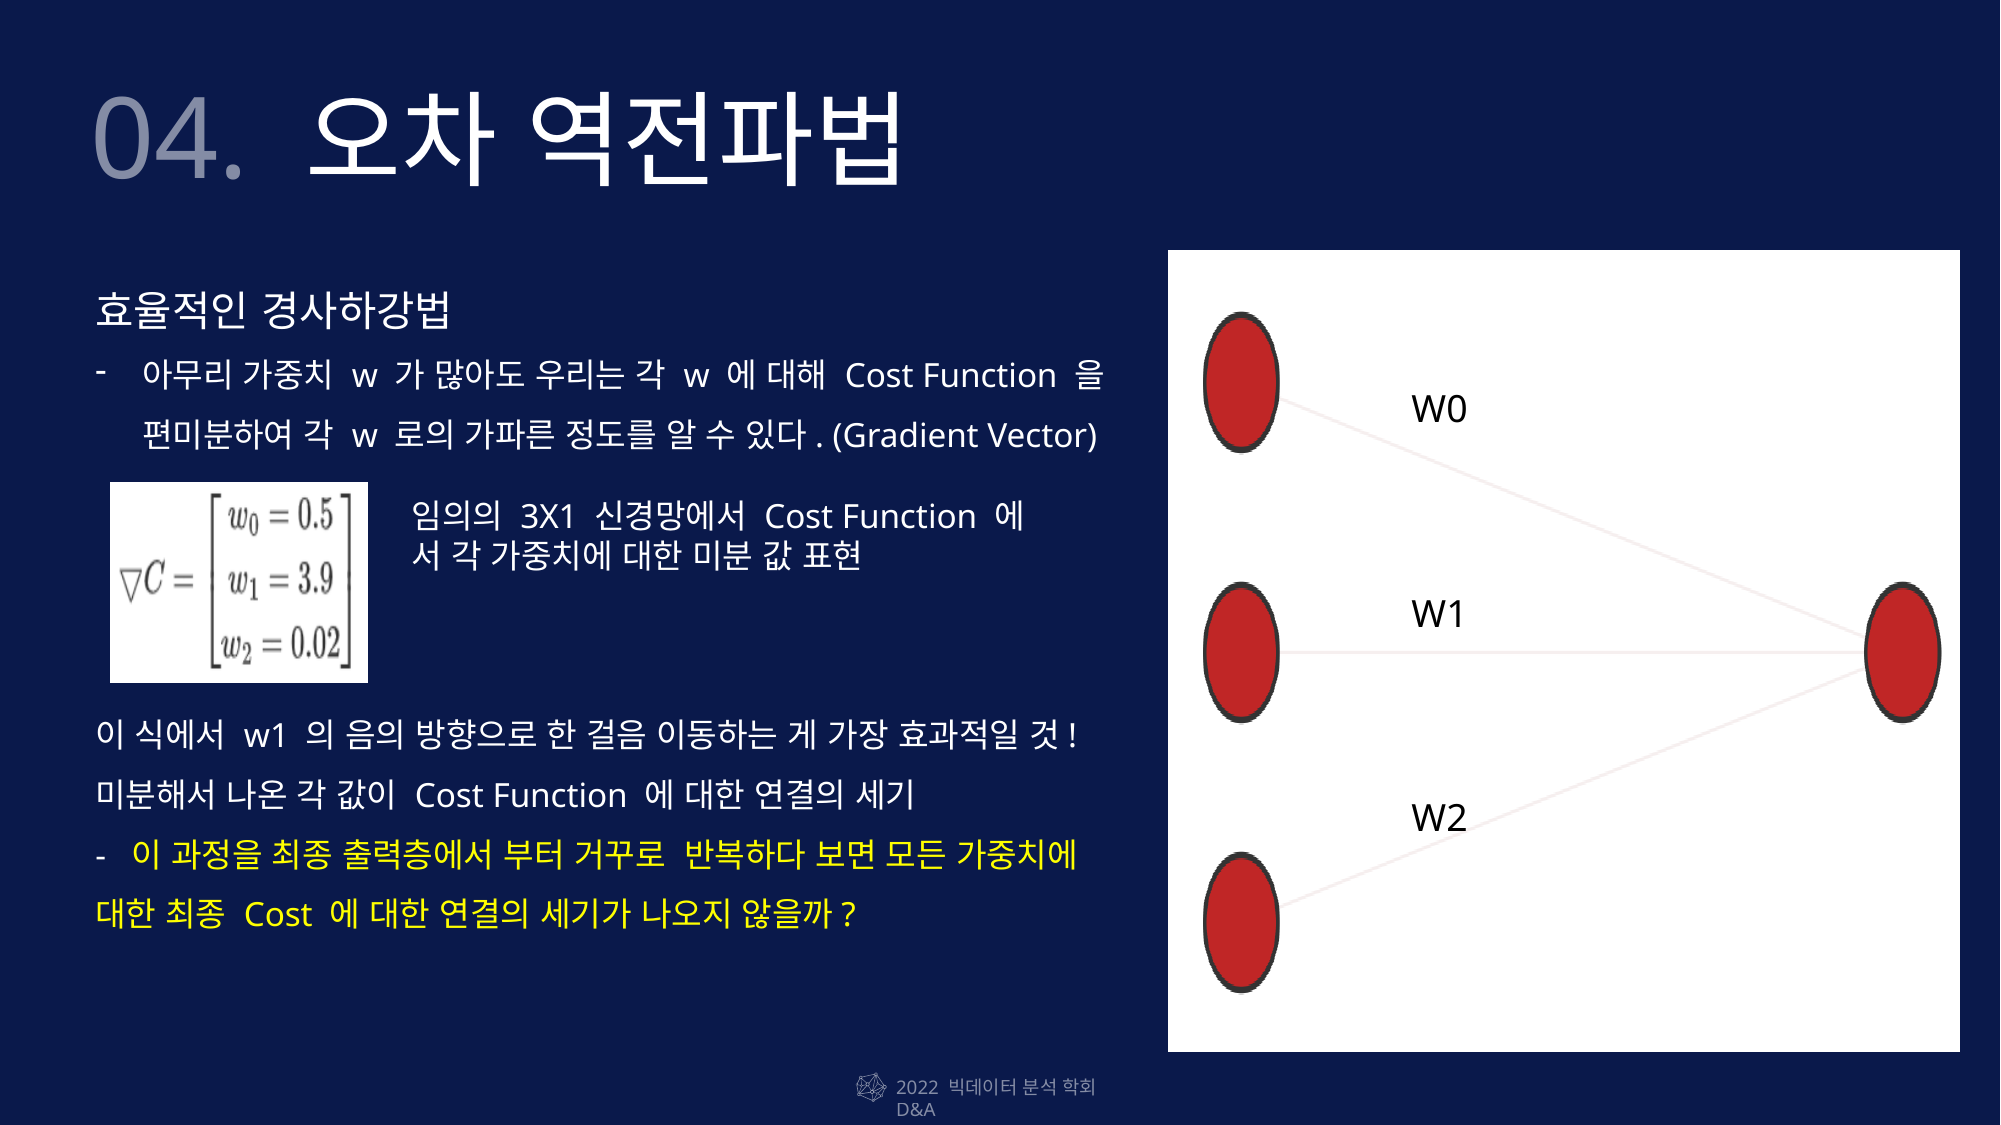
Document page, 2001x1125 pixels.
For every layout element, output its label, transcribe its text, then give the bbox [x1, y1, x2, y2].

picture [1168, 250, 1960, 1052]
text_box 임의의 3X1 신경망에서 Cost Function 에 서 각 가중치에 대한 미분 값 표현 [396, 487, 1075, 582]
text_box 효율적인 경사하강법 아무리 가중치 w 가 많아도 우리는 각 w 에 대해 Cost Function 을 편미분하여 각 w 로의 가파른 정도를 알 수 있다. (Gradient Vector) 이 식에서 w1 의 음의 방향으로 한 걸음 이동하는 게 가장 효과적일 것! 미분해서 나온 각 값이 Cost Function 에 대한 연결의 세기 - 이 과정을 최종 출력층에서 부터 거꾸로 반복하다 보면 모든 가중치에 대한 최종 Cost 에 대한 연결의 세기가 나오지 않을까? [80, 252, 1139, 941]
picture [110, 482, 368, 683]
text_box 04. 오차 역전파법 [75, 58, 1210, 209]
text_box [855, 1068, 1145, 1107]
